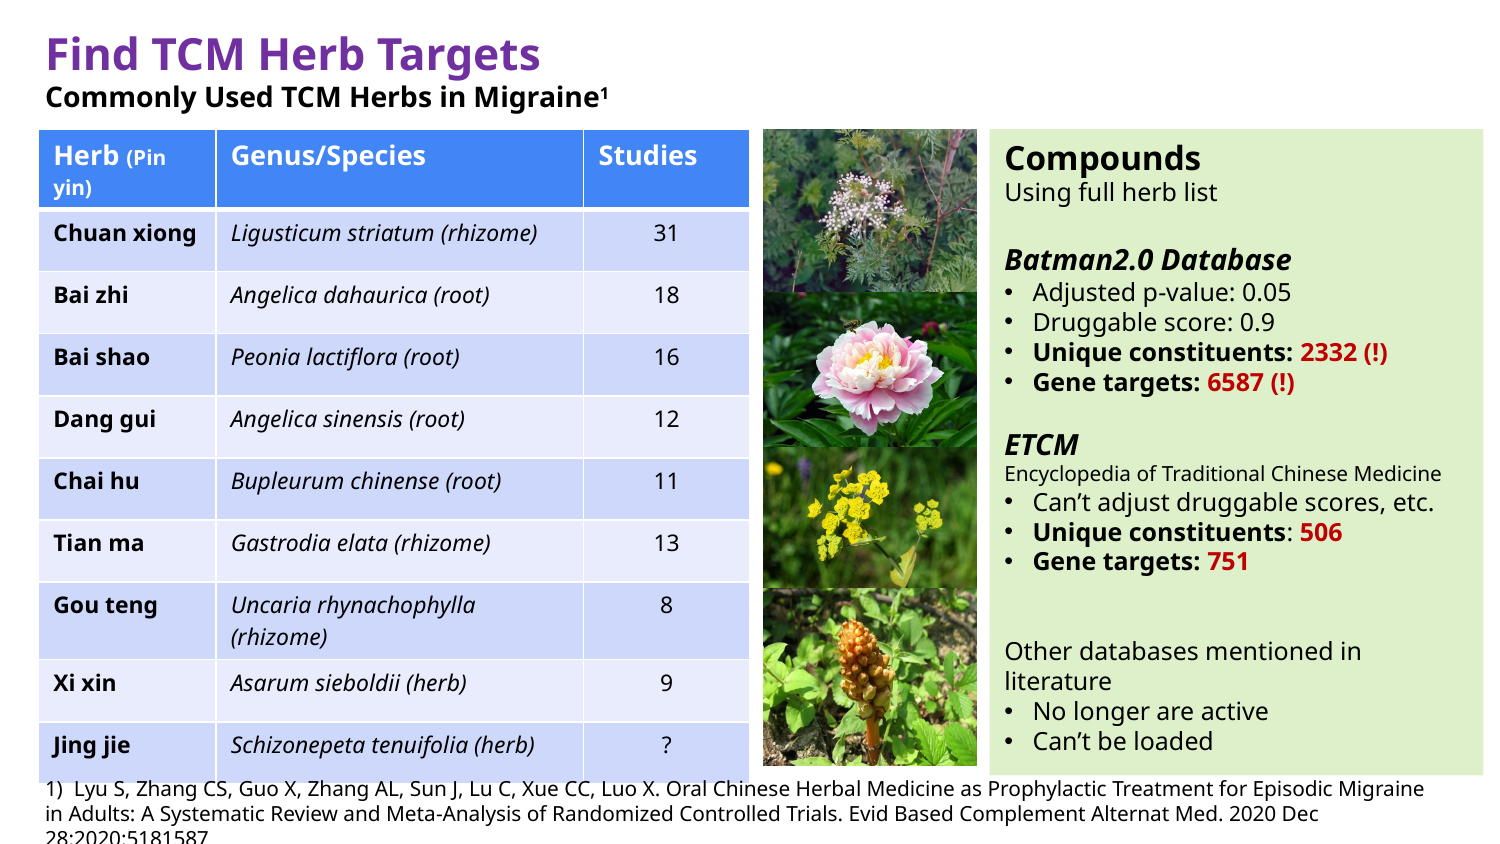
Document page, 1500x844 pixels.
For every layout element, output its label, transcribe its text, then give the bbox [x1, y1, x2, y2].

table_cell 16 [584, 334, 749, 395]
table_cell 11 [584, 459, 749, 519]
table_cell Gou teng [39, 583, 215, 659]
table_cell Bai zhi [39, 272, 215, 333]
table_cell 13 [584, 521, 749, 581]
table_cell Peonia lactiflora (root) [217, 334, 583, 395]
text_box 1) Lyu S, Zhang CS, Guo X, Zhang AL, Sun J, Lu C, Xue CC, Luo X. Oral Chinese Herbal Medicine as Prophylactic Treatment for Episodic Migraine in Adults: A Systematic Review and Meta-Analysis of Randomized Controlled Trials. Evid Based Complement Alternat Med. 2020 Dec 28;2020:5181587 [30, 768, 1443, 844]
table_cell 18 [584, 272, 749, 333]
table_cell Chai hu [39, 459, 215, 519]
table_cell ? [584, 723, 749, 768]
table_cell 8 [584, 583, 749, 659]
table_cell Asarum sieboldii (herb) [217, 660, 583, 721]
table_cell Ligusticum striatum (rhizome) [217, 212, 583, 271]
table_cell Bai shao [39, 334, 215, 395]
table_cell Angelica dahaurica (root) [217, 272, 583, 333]
table_cell Angelica sinensis (root) [217, 397, 583, 457]
table_cell Uncaria rhynachophylla (rhizome) [217, 583, 583, 659]
table_cell Chuan xiong [39, 212, 215, 271]
table_cell Xi xin [39, 660, 215, 721]
text_box Compounds Using full herb list Batman2.0 Database Adjusted p-value: 0.05 Druggable score: 0.9 Unique constituents: 2332 (!) Gene targets: 6587 (!) ETCM Encyclopedia of Traditional Chinese Medicine Can’t adjust druggable scores, etc. Unique constituents: 506 Gene targets: 751 Other databases mentioned in literature No longer are active Can’t be loaded [989, 129, 1484, 776]
table_cell 9 [584, 660, 749, 721]
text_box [763, 128, 977, 766]
table_header Genus/Species [217, 130, 583, 207]
table_cell Jing jie [39, 723, 215, 768]
table_cell 31 [584, 212, 749, 271]
table_cell Dang gui [39, 397, 215, 457]
table_header Herb (Pin yin) [39, 130, 215, 207]
title Find TCM Herb Targets Commonly Used TCM Herbs in Migraine1 [30, 11, 1428, 130]
table_cell 12 [584, 397, 749, 457]
table_cell Tian ma [39, 521, 215, 581]
table_cell Schizonepeta tenuifolia (herb) [217, 723, 583, 768]
table_header Studies [584, 130, 749, 207]
table_cell Gastrodia elata (rhizome) [217, 521, 583, 581]
table_cell Bupleurum chinense (root) [217, 459, 583, 519]
